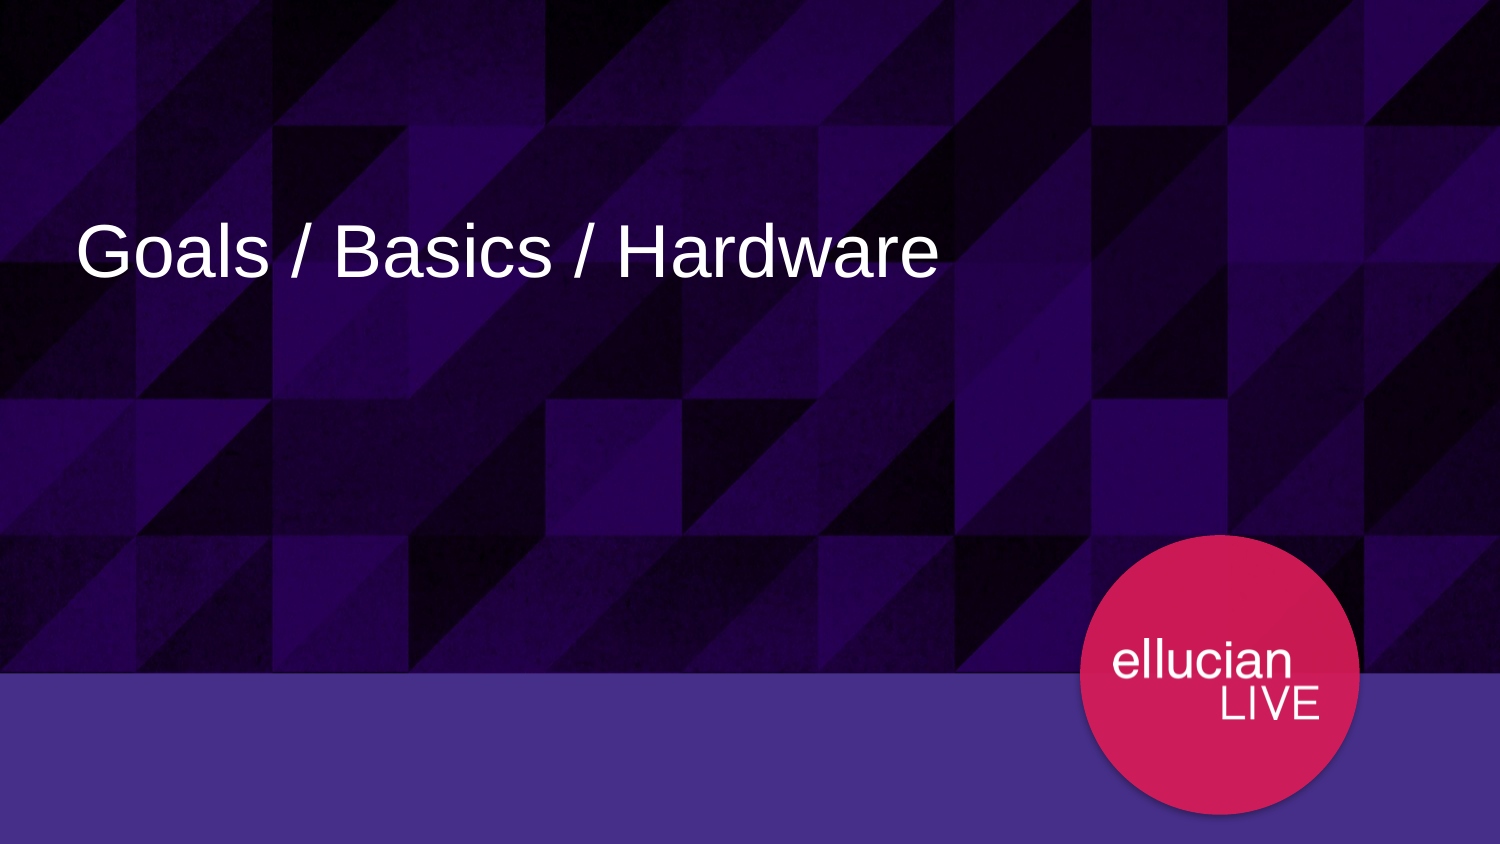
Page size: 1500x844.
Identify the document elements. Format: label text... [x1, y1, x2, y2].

text_box [88, 383, 653, 561]
picture [0, 0, 1500, 673]
title Goals / Basics / Hardware [75, 124, 1360, 371]
picture [1113, 638, 1319, 720]
